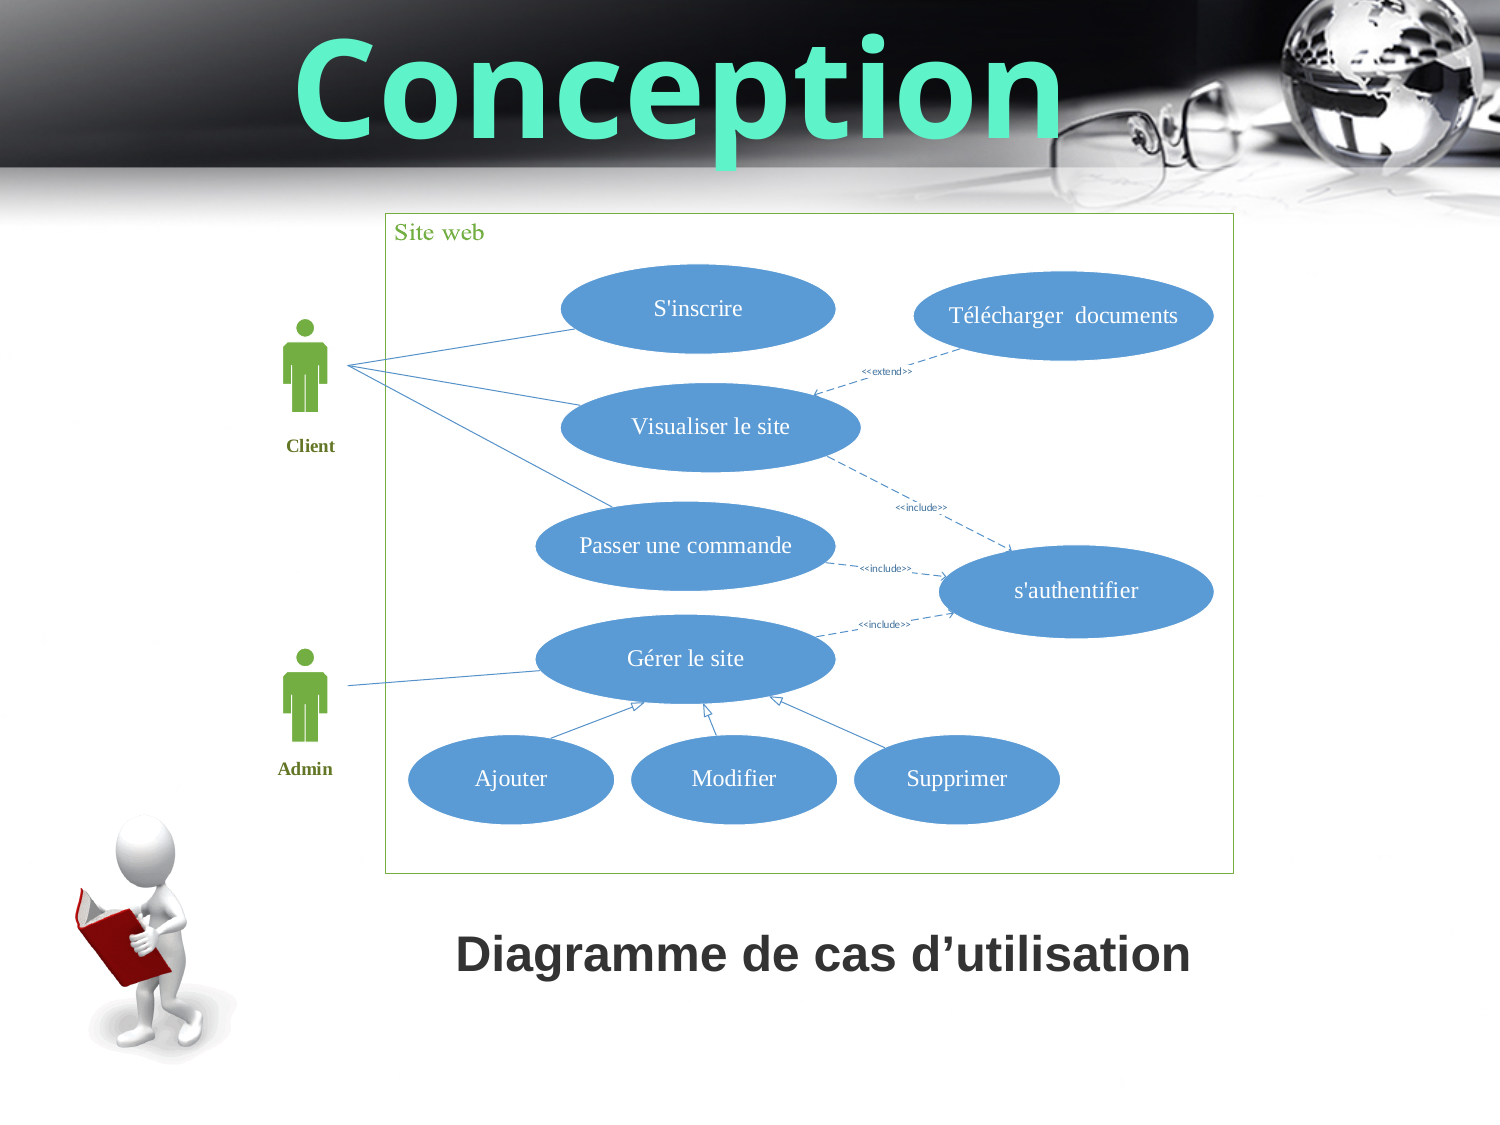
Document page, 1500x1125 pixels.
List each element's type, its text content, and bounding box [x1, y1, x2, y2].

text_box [265, 211, 1238, 878]
picture [0, 0, 1500, 1125]
text_box Conception [275, 0, 1085, 173]
text_box Diagramme de cas d’utilisation [410, 913, 1238, 989]
